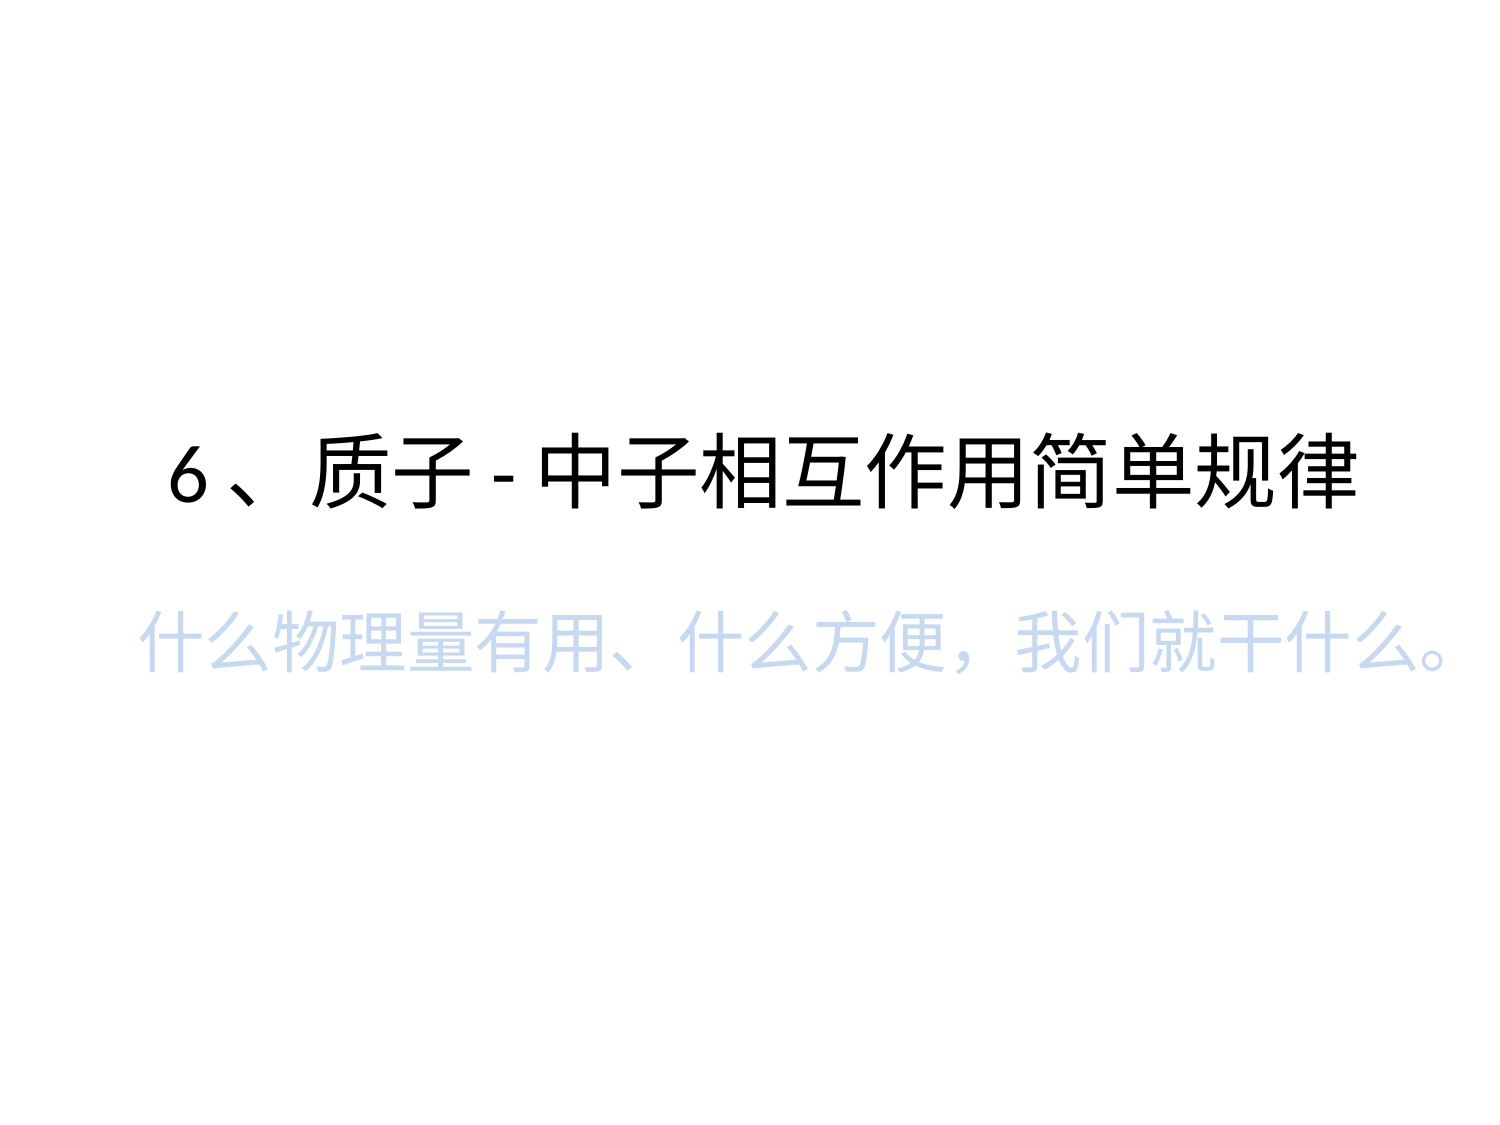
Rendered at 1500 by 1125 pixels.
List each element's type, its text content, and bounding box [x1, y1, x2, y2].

title 6、质子-中子相互作用简单规律 什么物理量有用、什么方便，我们就干什么。 [88, 373, 1439, 728]
